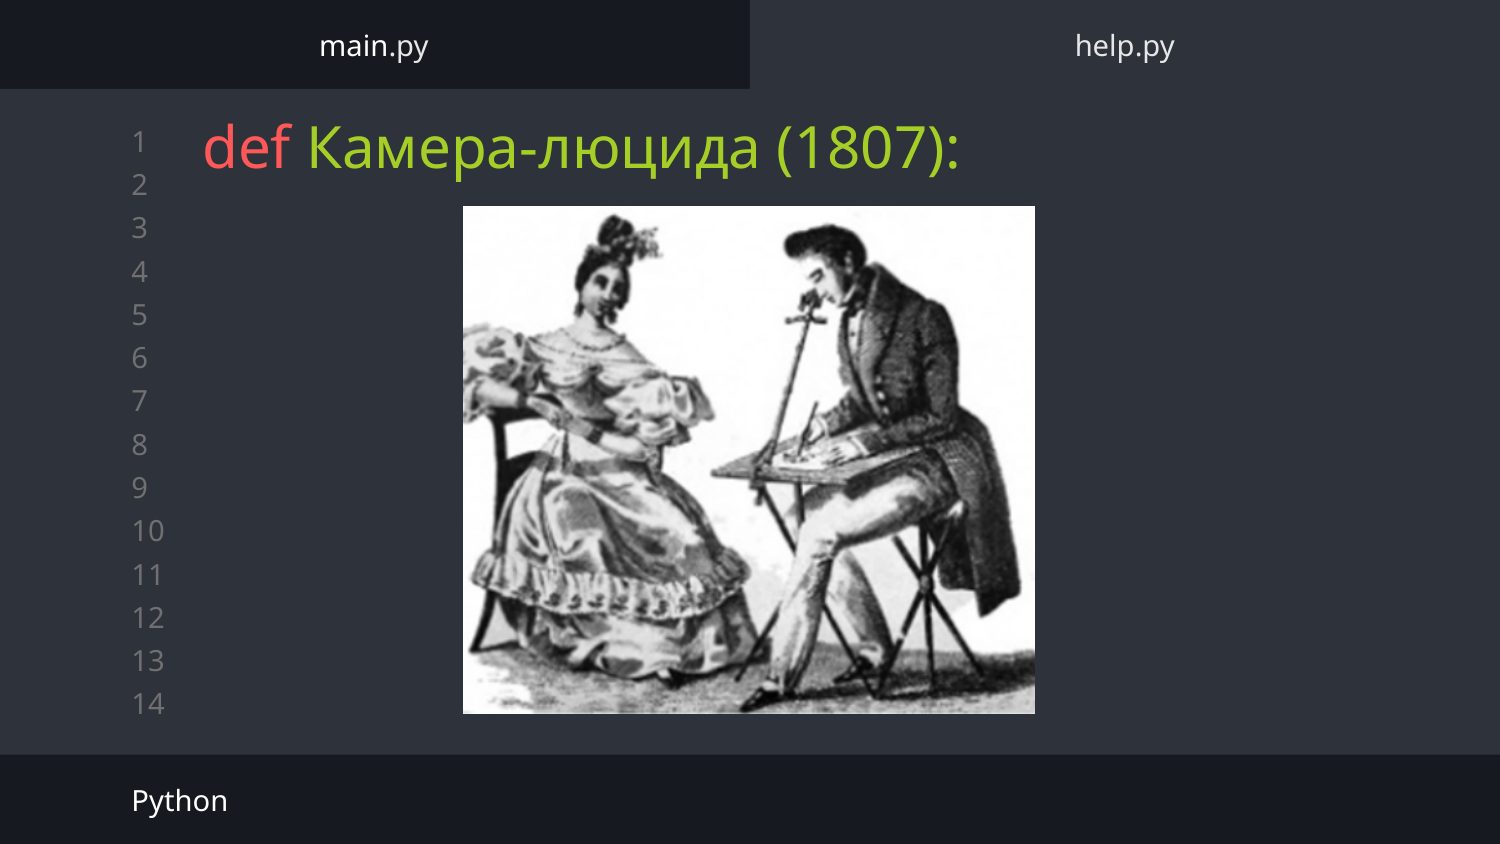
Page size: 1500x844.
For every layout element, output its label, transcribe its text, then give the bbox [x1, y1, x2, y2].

picture [463, 206, 1035, 714]
subtitle main.py [0, 15, 749, 74]
subtitle help.py [750, 15, 1500, 74]
title def Камера-люцида (1807): [187, 95, 1457, 185]
text_box Python [116, 770, 915, 829]
